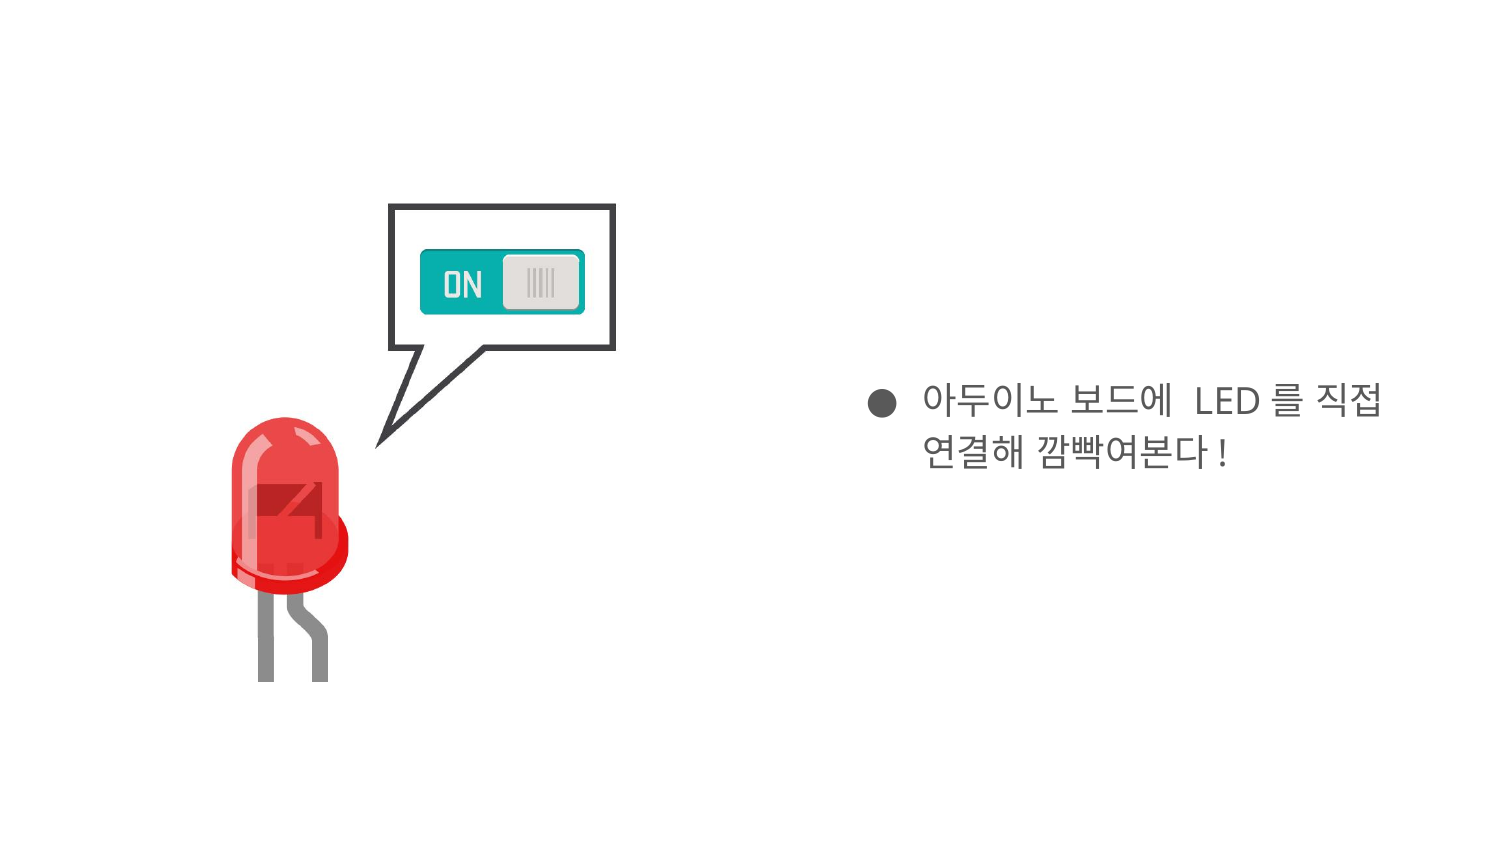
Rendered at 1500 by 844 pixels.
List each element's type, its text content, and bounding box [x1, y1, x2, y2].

picture [0, 161, 833, 683]
list 아두이노 보드에 LED를 직접 연결해 깜빡여본다! [832, 0, 1500, 844]
